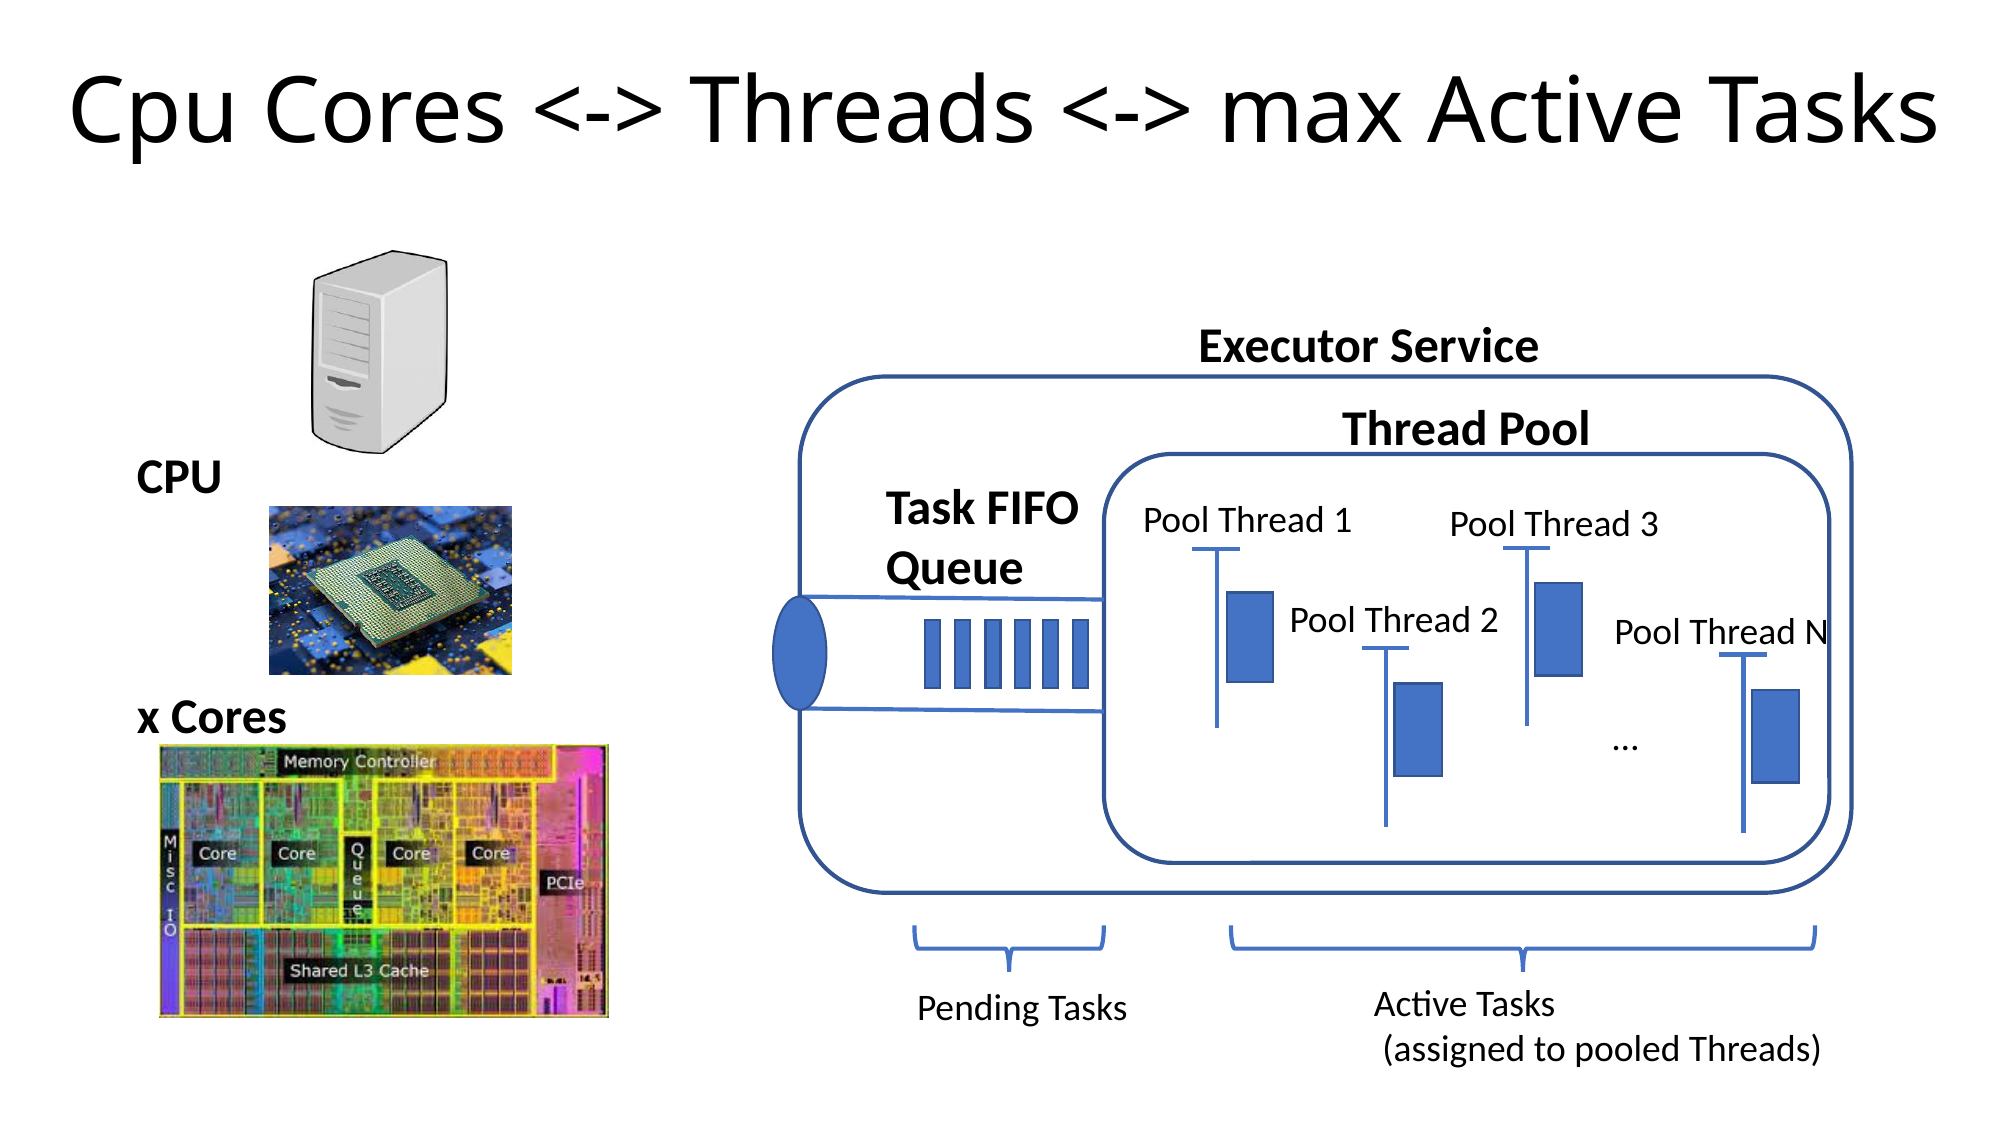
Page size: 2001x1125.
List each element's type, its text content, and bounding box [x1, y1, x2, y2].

text_box [1240, 591, 1274, 683]
text_box [1072, 619, 1089, 689]
text_box [984, 619, 1002, 689]
text_box [771, 595, 828, 711]
text_box Active Tasks (assigned to pooled Threads) [1359, 971, 1838, 1077]
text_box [799, 596, 1104, 600]
text_box [1014, 619, 1031, 689]
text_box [799, 708, 1104, 712]
text_box CPU x Cores [122, 436, 303, 752]
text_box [1192, 549, 1240, 728]
text_box Executor Service [1183, 305, 1555, 380]
text_box [913, 925, 1105, 972]
text_box [1767, 689, 1800, 784]
text_box [1042, 619, 1059, 689]
text_box [1550, 582, 1583, 677]
text_box [1230, 925, 1816, 971]
text_box [798, 375, 1853, 894]
text_box [954, 619, 971, 689]
text_box Pending Tasks [902, 975, 1143, 1035]
picture [269, 506, 512, 675]
title Cpu Cores <-> Threads <-> max Active Tasks [43, 3, 1967, 222]
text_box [1502, 547, 1550, 727]
picture [311, 250, 448, 454]
text_box … [1597, 706, 1654, 766]
text_box Task FIFO Queue [871, 467, 1095, 596]
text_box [1361, 647, 1410, 827]
text_box [924, 619, 941, 689]
text_box [1410, 682, 1443, 777]
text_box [1719, 654, 1767, 834]
picture [159, 744, 609, 1018]
